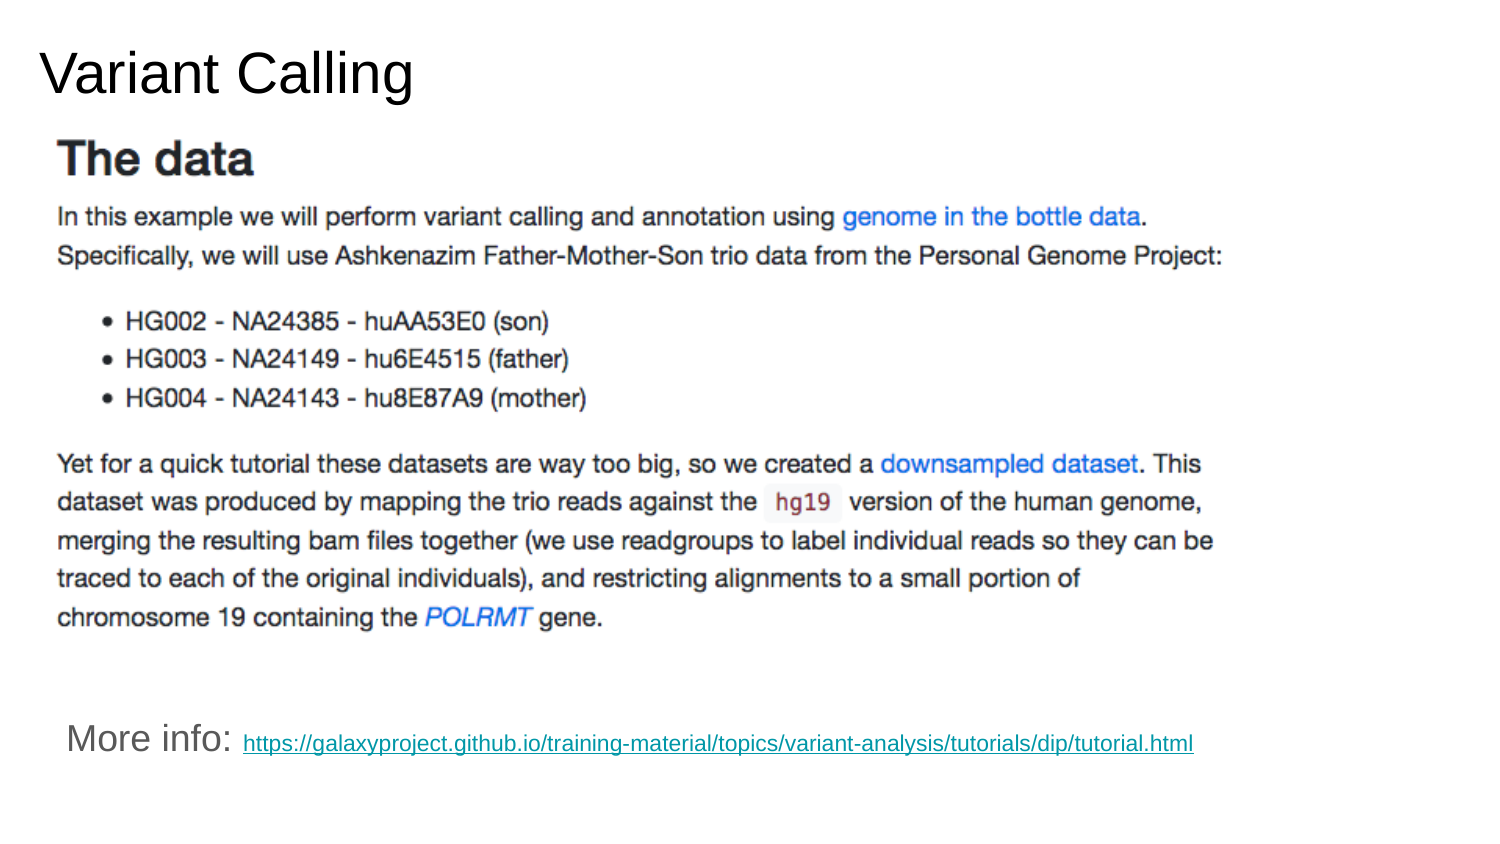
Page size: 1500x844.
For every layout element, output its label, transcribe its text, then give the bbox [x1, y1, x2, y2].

picture [43, 113, 1271, 640]
list More info: https://galaxyproject.github.io/training-material/topics/variant-analysis/tutorials/dip/tutorial.html [51, 189, 1449, 750]
title Variant Calling [24, 20, 1423, 114]
